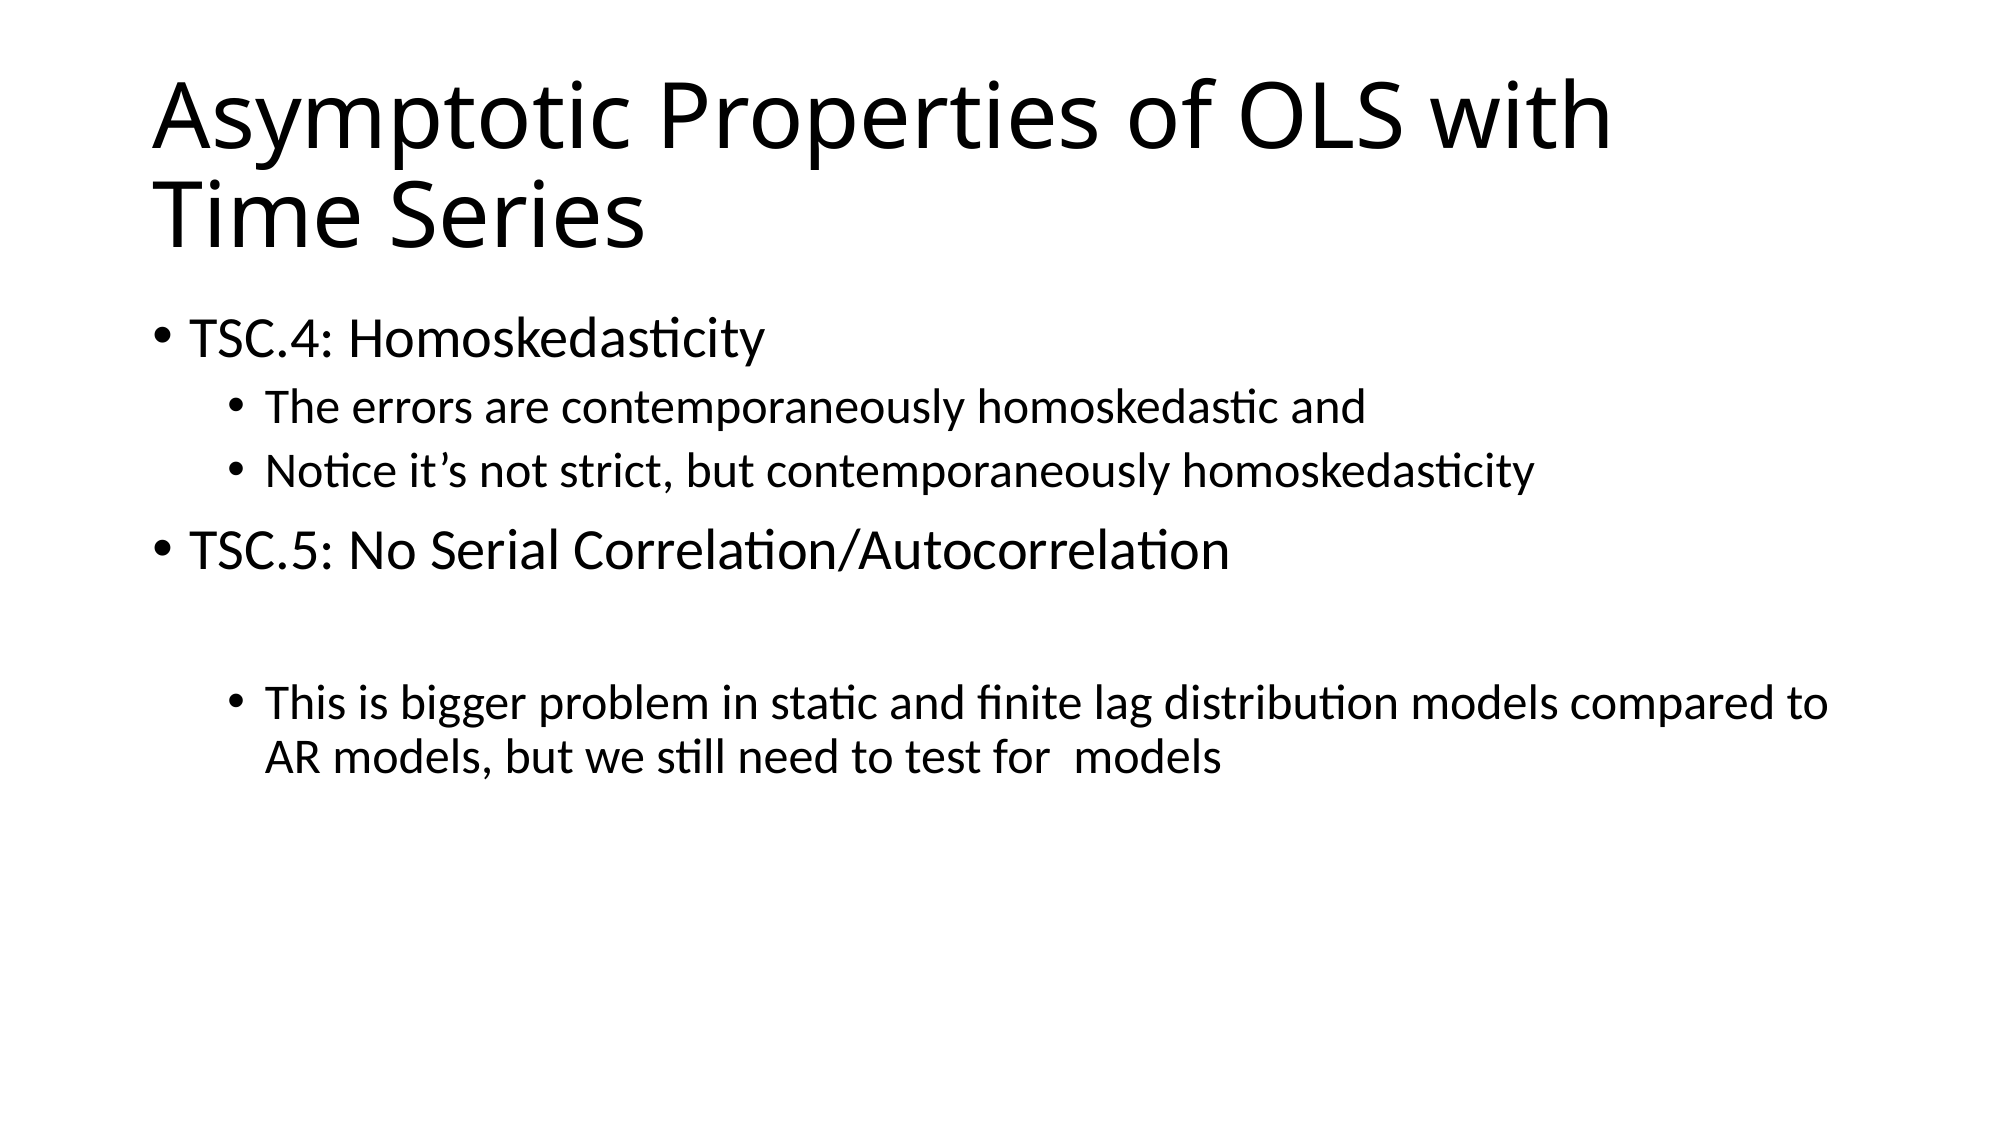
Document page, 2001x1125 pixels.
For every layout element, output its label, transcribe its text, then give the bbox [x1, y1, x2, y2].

title Asymptotic Properties of OLS with Time Series [137, 59, 1863, 278]
